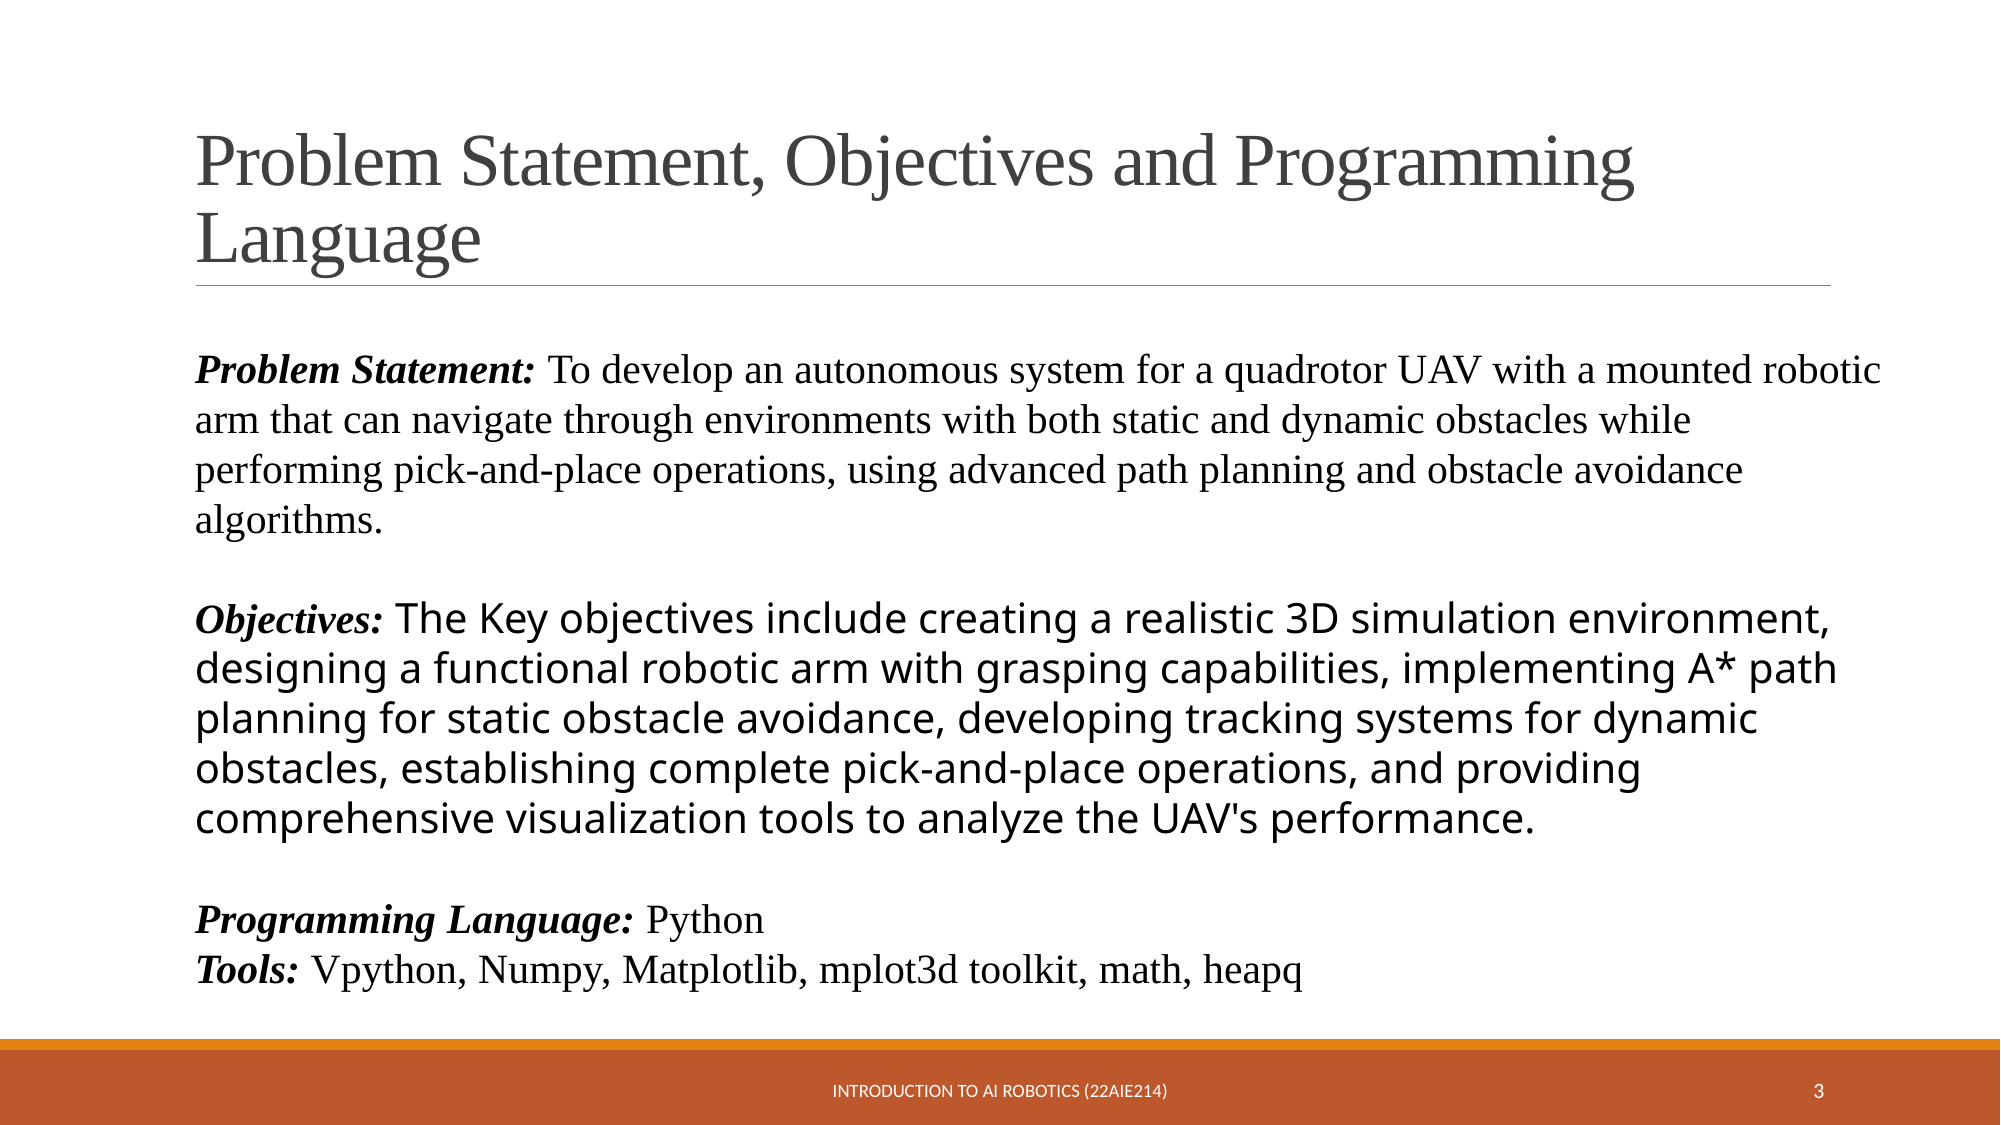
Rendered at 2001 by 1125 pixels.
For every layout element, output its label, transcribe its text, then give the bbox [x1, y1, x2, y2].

footer INTRODUCTION TO AI ROBOTICS (22AIE214) [604, 1059, 1396, 1120]
slide_number 3 [1624, 1059, 1840, 1120]
text_box Problem Statement: To develop an autonomous system for a quadrotor UAV with a mounted robotic arm that can navigate through environments with both static and dynamic obstacles while performing pick-and-place operations, using advanced path planning and obstacle avoidance algorithms. Objectives: The Key objectives include creating a realistic 3D simulation environment, designing a functional robotic arm with grasping capabilities, implementing A* path planning for static obstacle avoidance, developing tracking systems for dynamic obstacles, establishing complete pick-and-place operations, and providing comprehensive visualization tools to analyze the UAV's performance. Programming Language: Python Tools: Vpython, Numpy, Matplotlib, mplot3d toolkit, math, heapq [179, 334, 1905, 1000]
title Problem Statement, Objectives and Programming Language [180, 47, 1830, 285]
